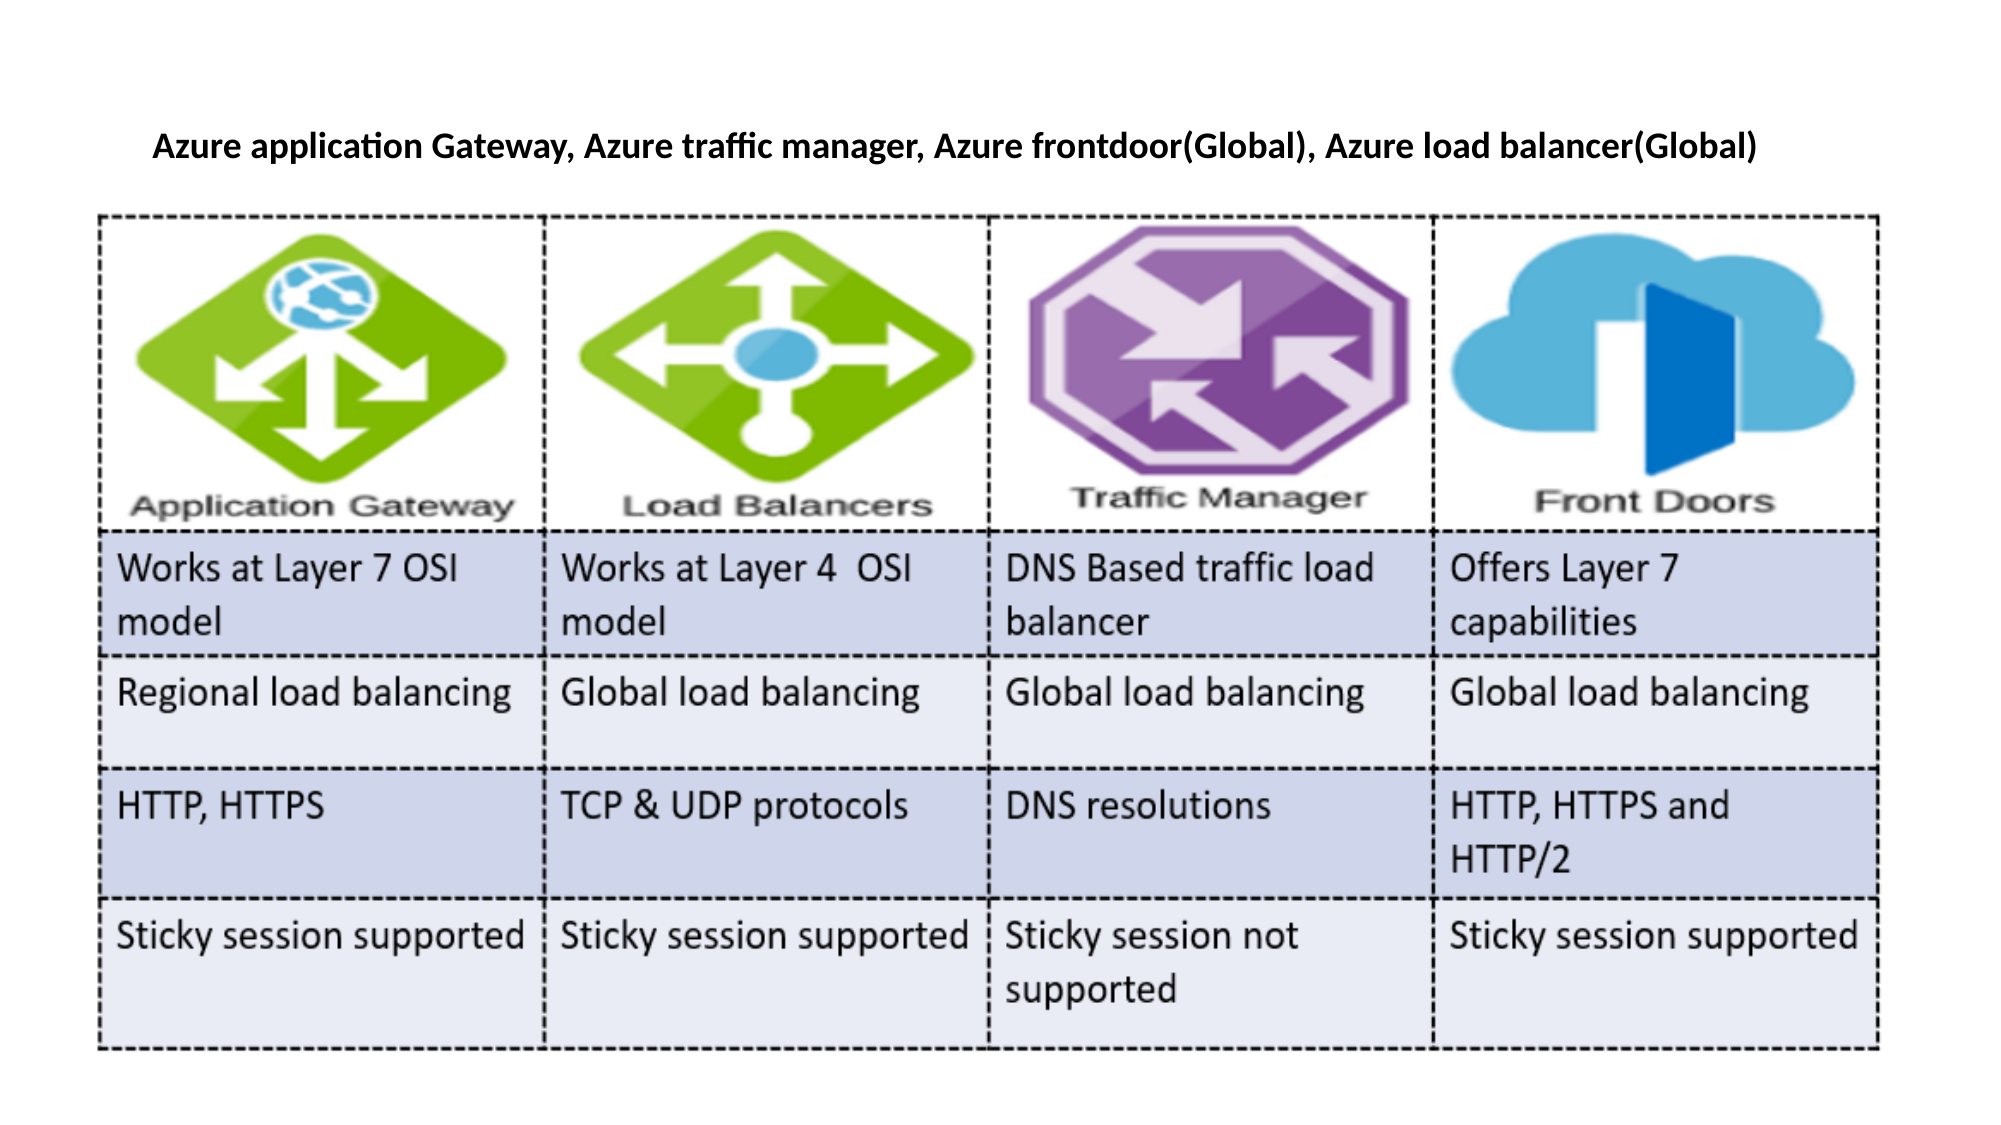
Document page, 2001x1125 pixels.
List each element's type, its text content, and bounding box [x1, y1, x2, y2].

title Azure application Gateway, Azure traffic manager, Azure frontdoor(Global), Azure load balancer(Global) [137, 59, 1863, 202]
picture [91, 204, 1890, 1066]
